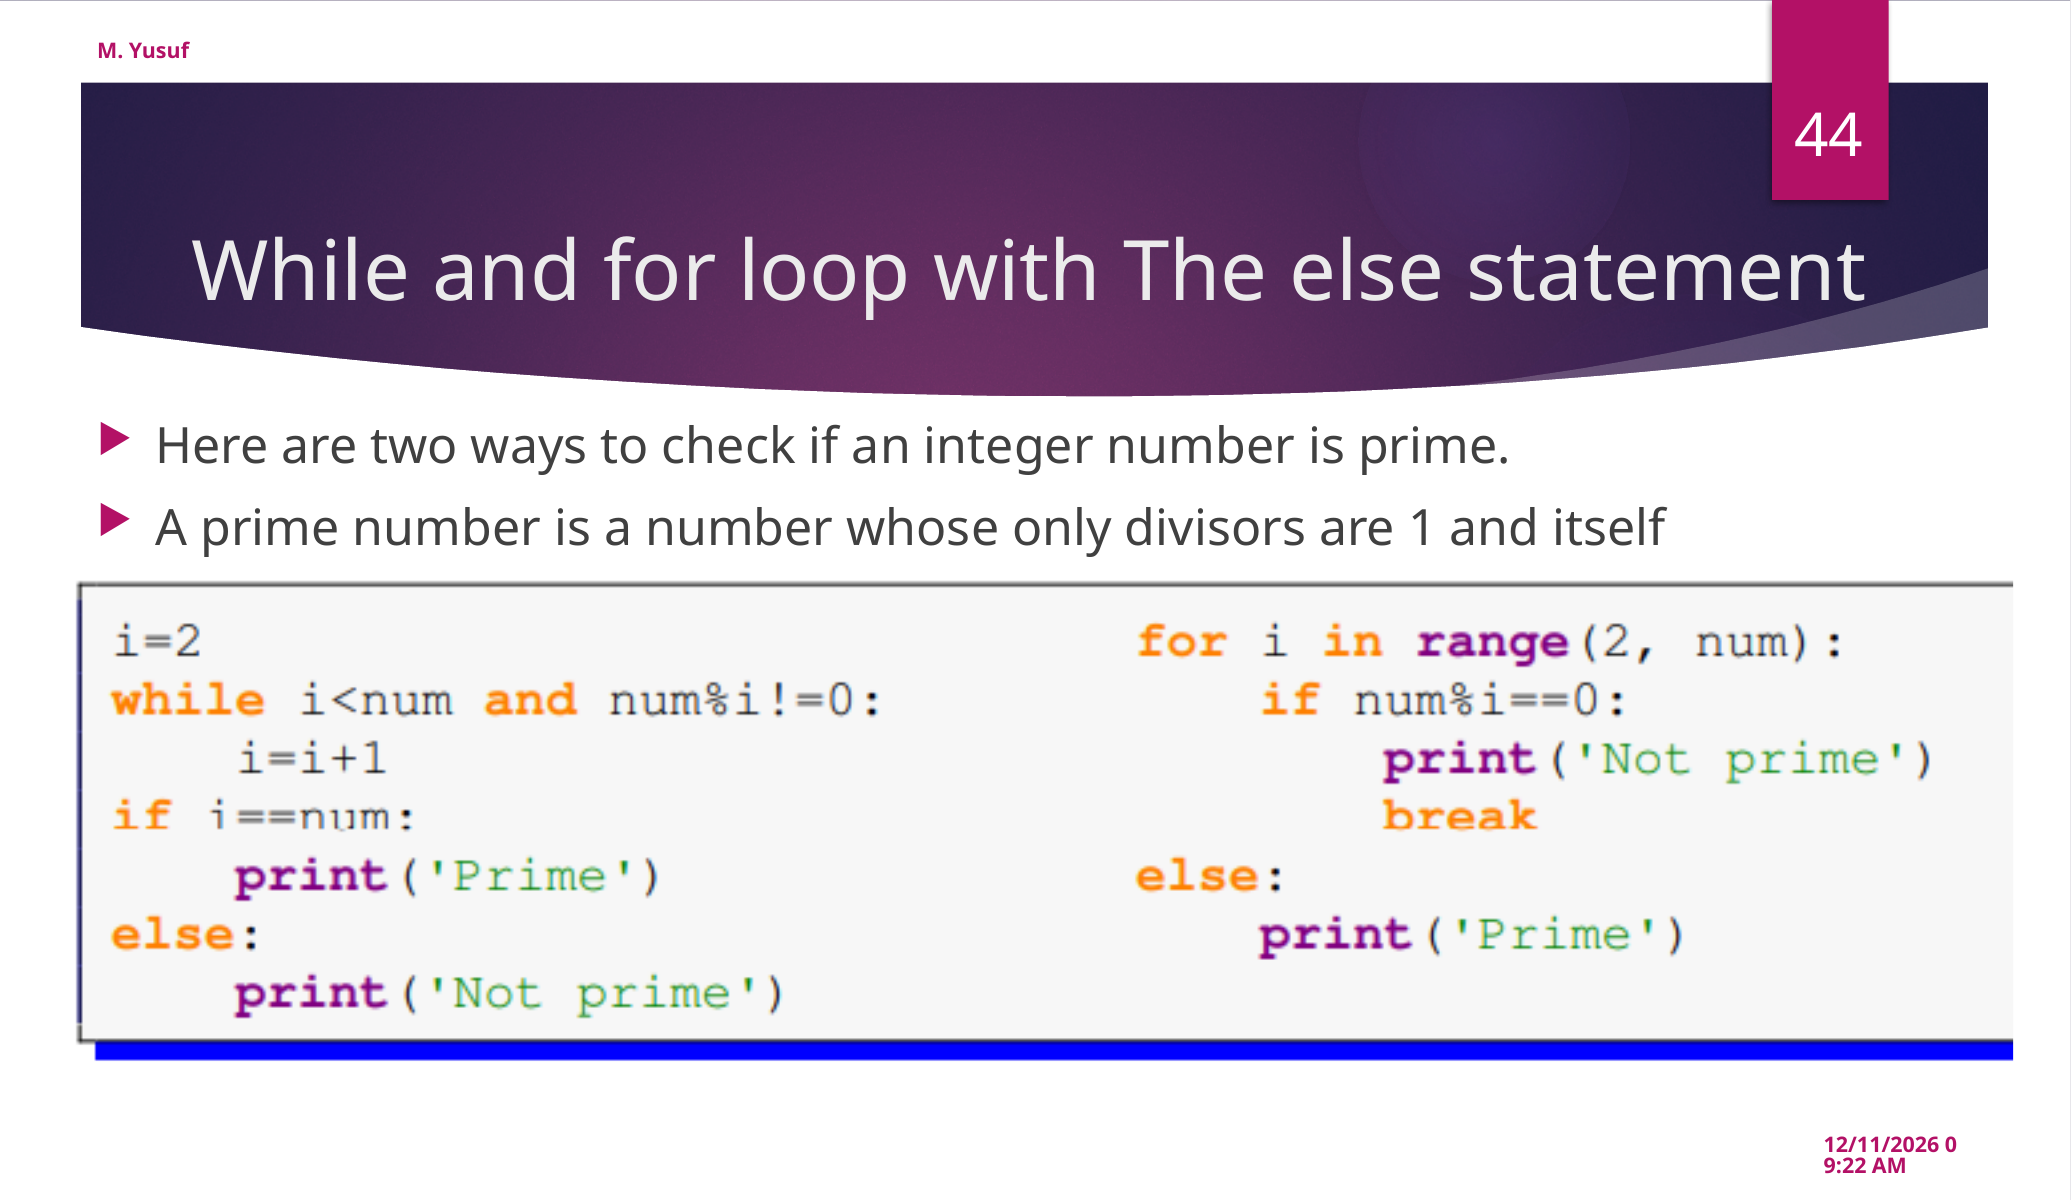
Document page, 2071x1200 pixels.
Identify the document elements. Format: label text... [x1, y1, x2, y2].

picture [56, 571, 2014, 1080]
list Here are two ways to check if an integer number is prime. A prime number is a number whose only divisors are 1 and itself [82, 1091, 1977, 1176]
footer M. Yusuf [82, 23, 738, 77]
slide_number 44 [1757, 51, 1900, 187]
title While and for loop with The else statement [0, 205, 2065, 329]
list Here are two ways to check if an integer number is prime. A prime number is a number whose only divisors are 1 and itself [82, 406, 1977, 568]
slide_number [1808, 1118, 1977, 1172]
